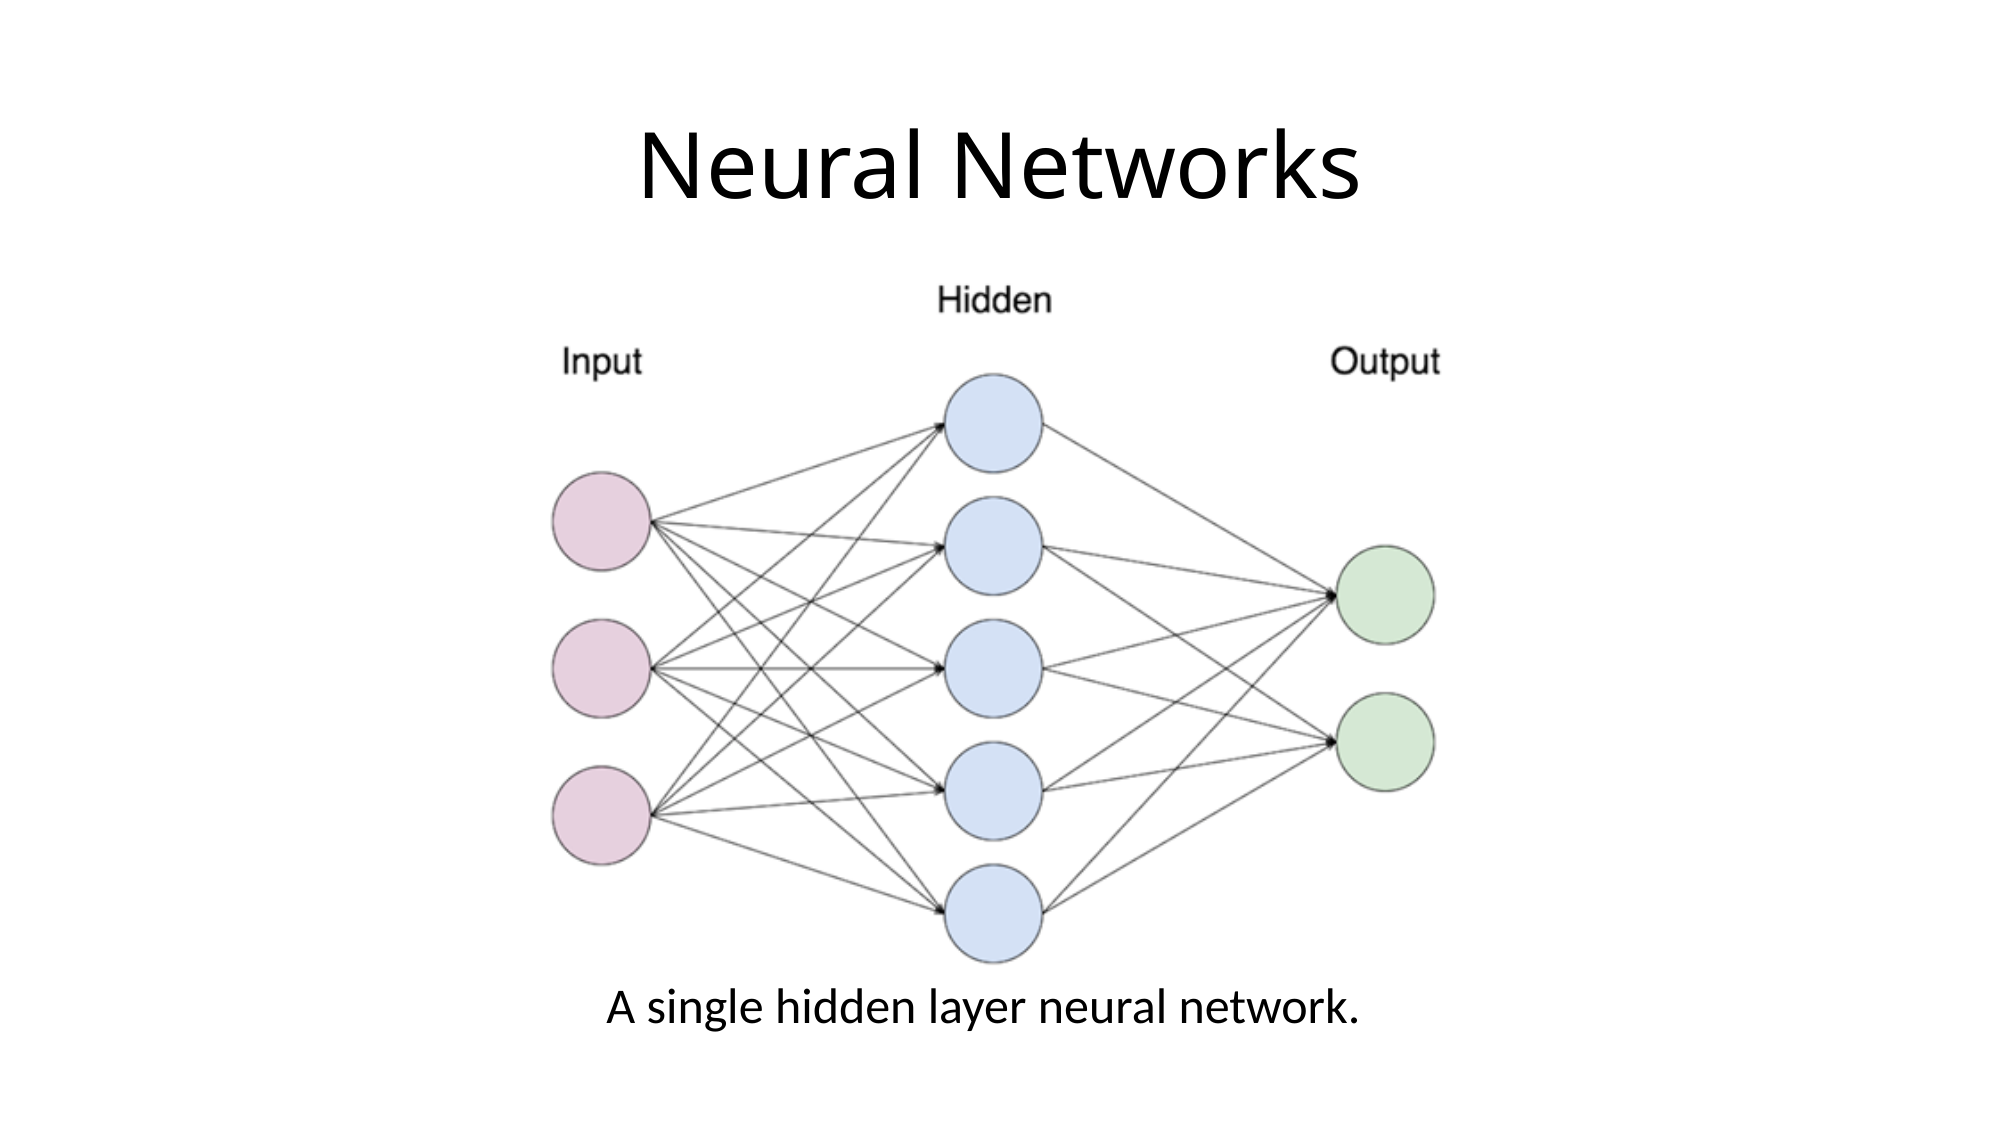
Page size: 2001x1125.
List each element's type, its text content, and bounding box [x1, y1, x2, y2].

title Neural Networks [137, 59, 1863, 278]
picture [444, 277, 1556, 967]
text_box A single hidden layer neural network. [553, 967, 1414, 1042]
